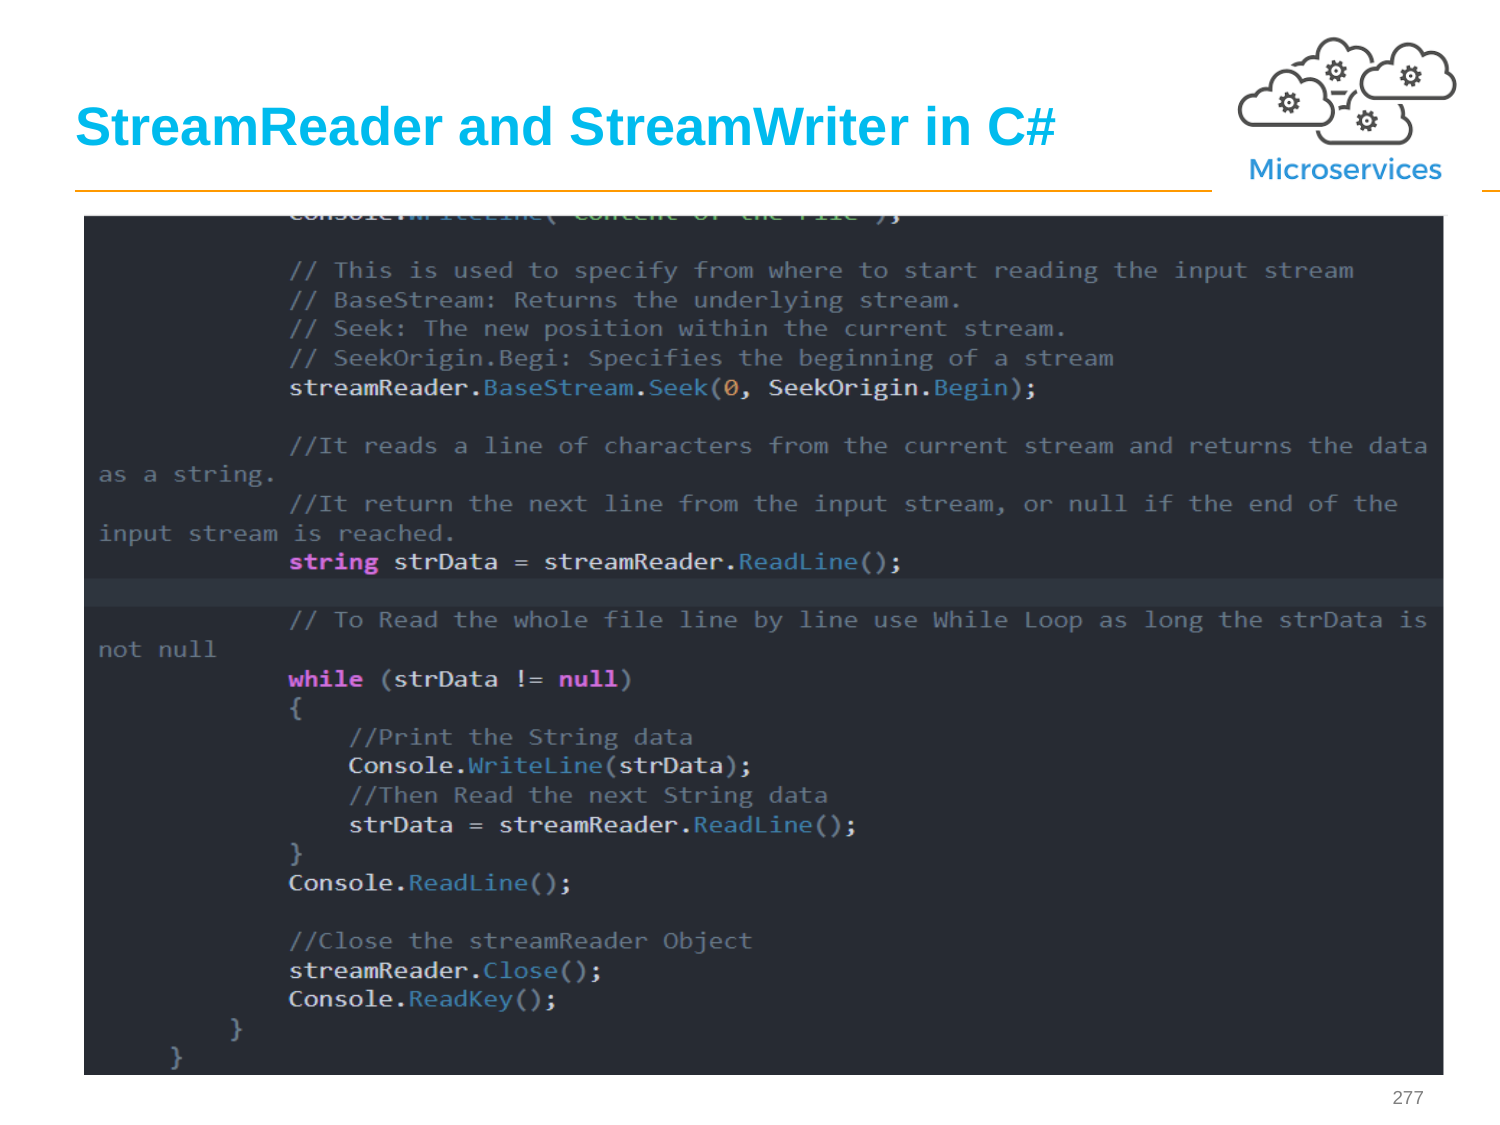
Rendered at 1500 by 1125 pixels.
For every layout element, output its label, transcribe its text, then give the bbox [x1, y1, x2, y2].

picture [1212, 1, 1482, 203]
picture [84, 211, 1448, 1076]
title StreamReader and StreamWriter in C# [75, 27, 1422, 157]
